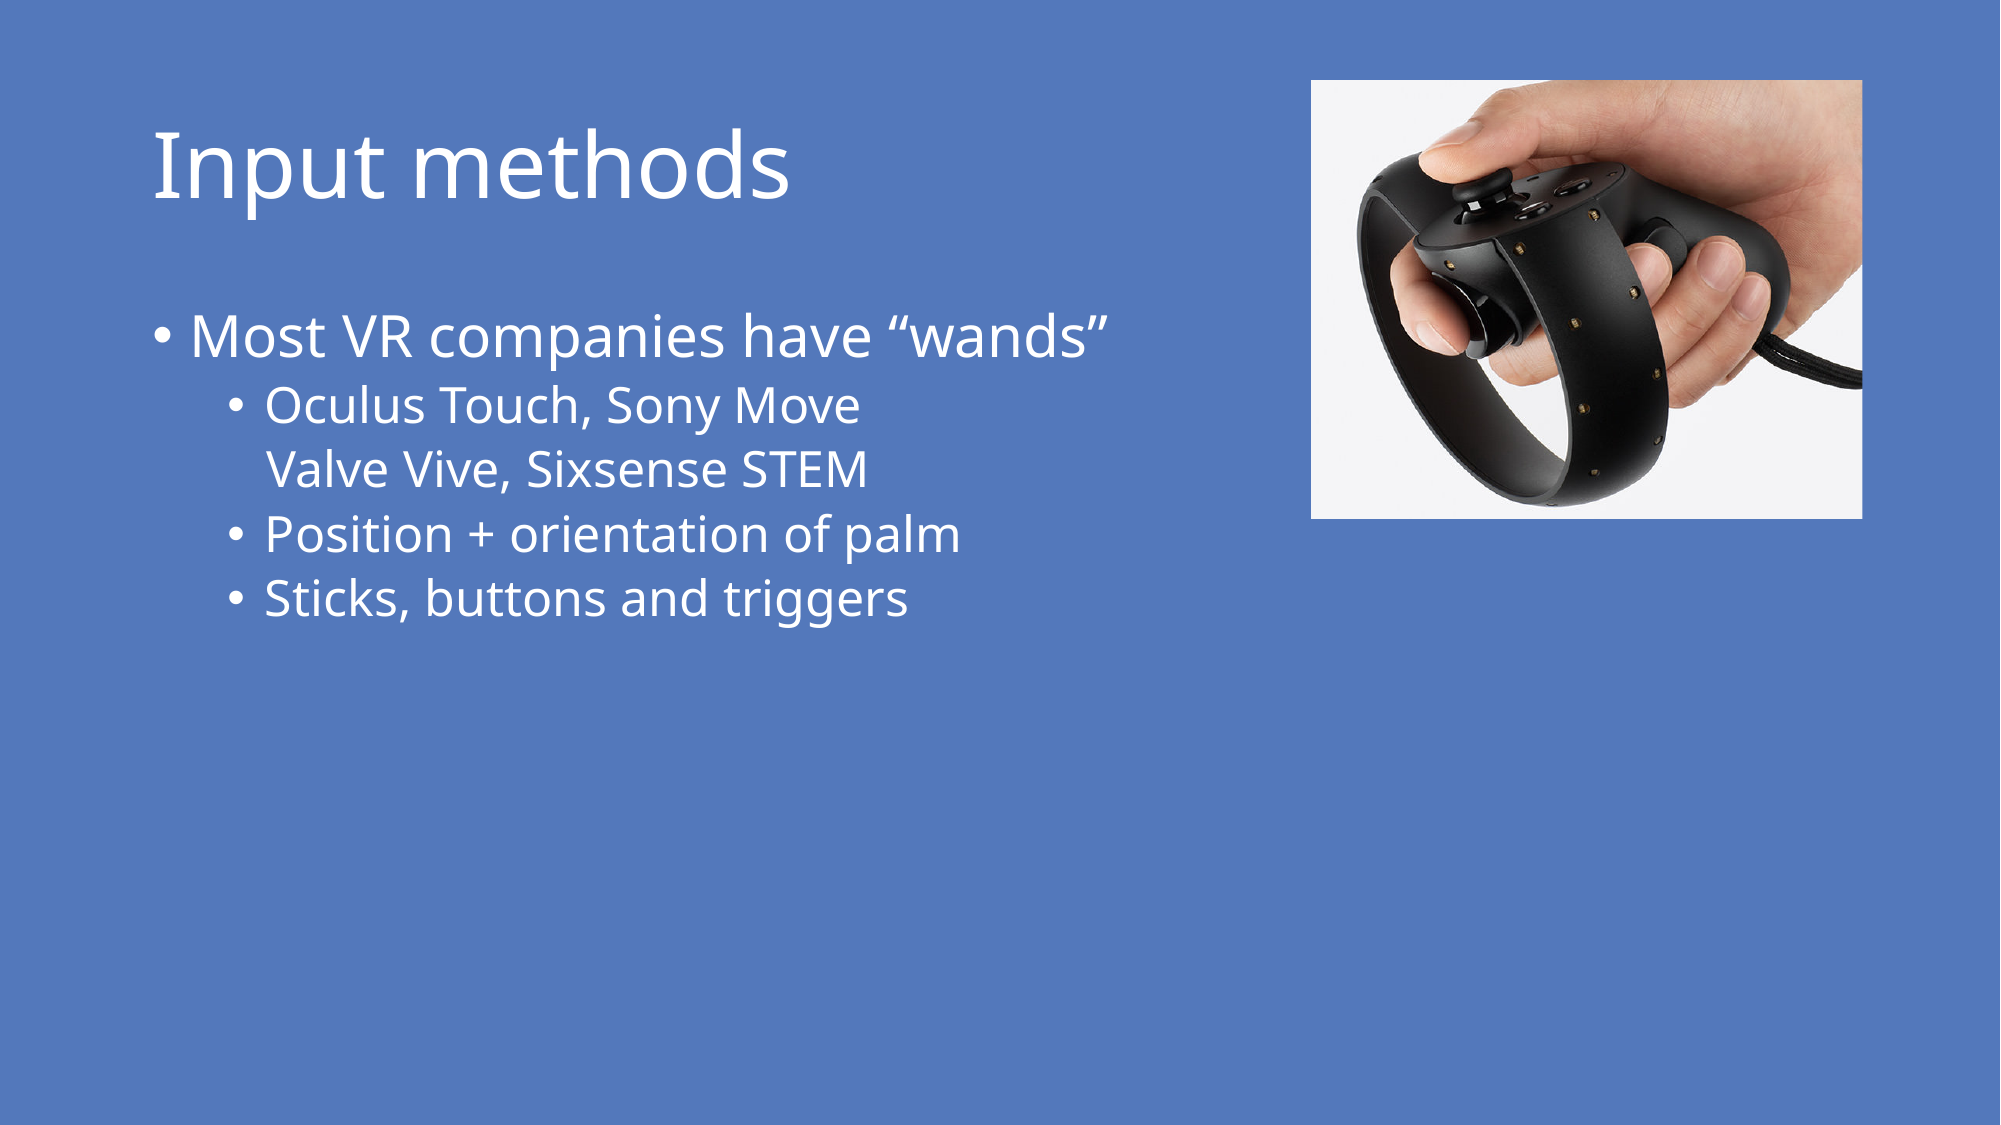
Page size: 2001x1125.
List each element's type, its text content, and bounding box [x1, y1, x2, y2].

list Most VR companies have “wands” Oculus Touch, Sony Move Valve Vive, Sixsense STEM Position + orientation of palm Sticks, buttons and triggers [137, 299, 1863, 1014]
picture [1310, 80, 1863, 519]
title Input methods [137, 59, 1863, 278]
